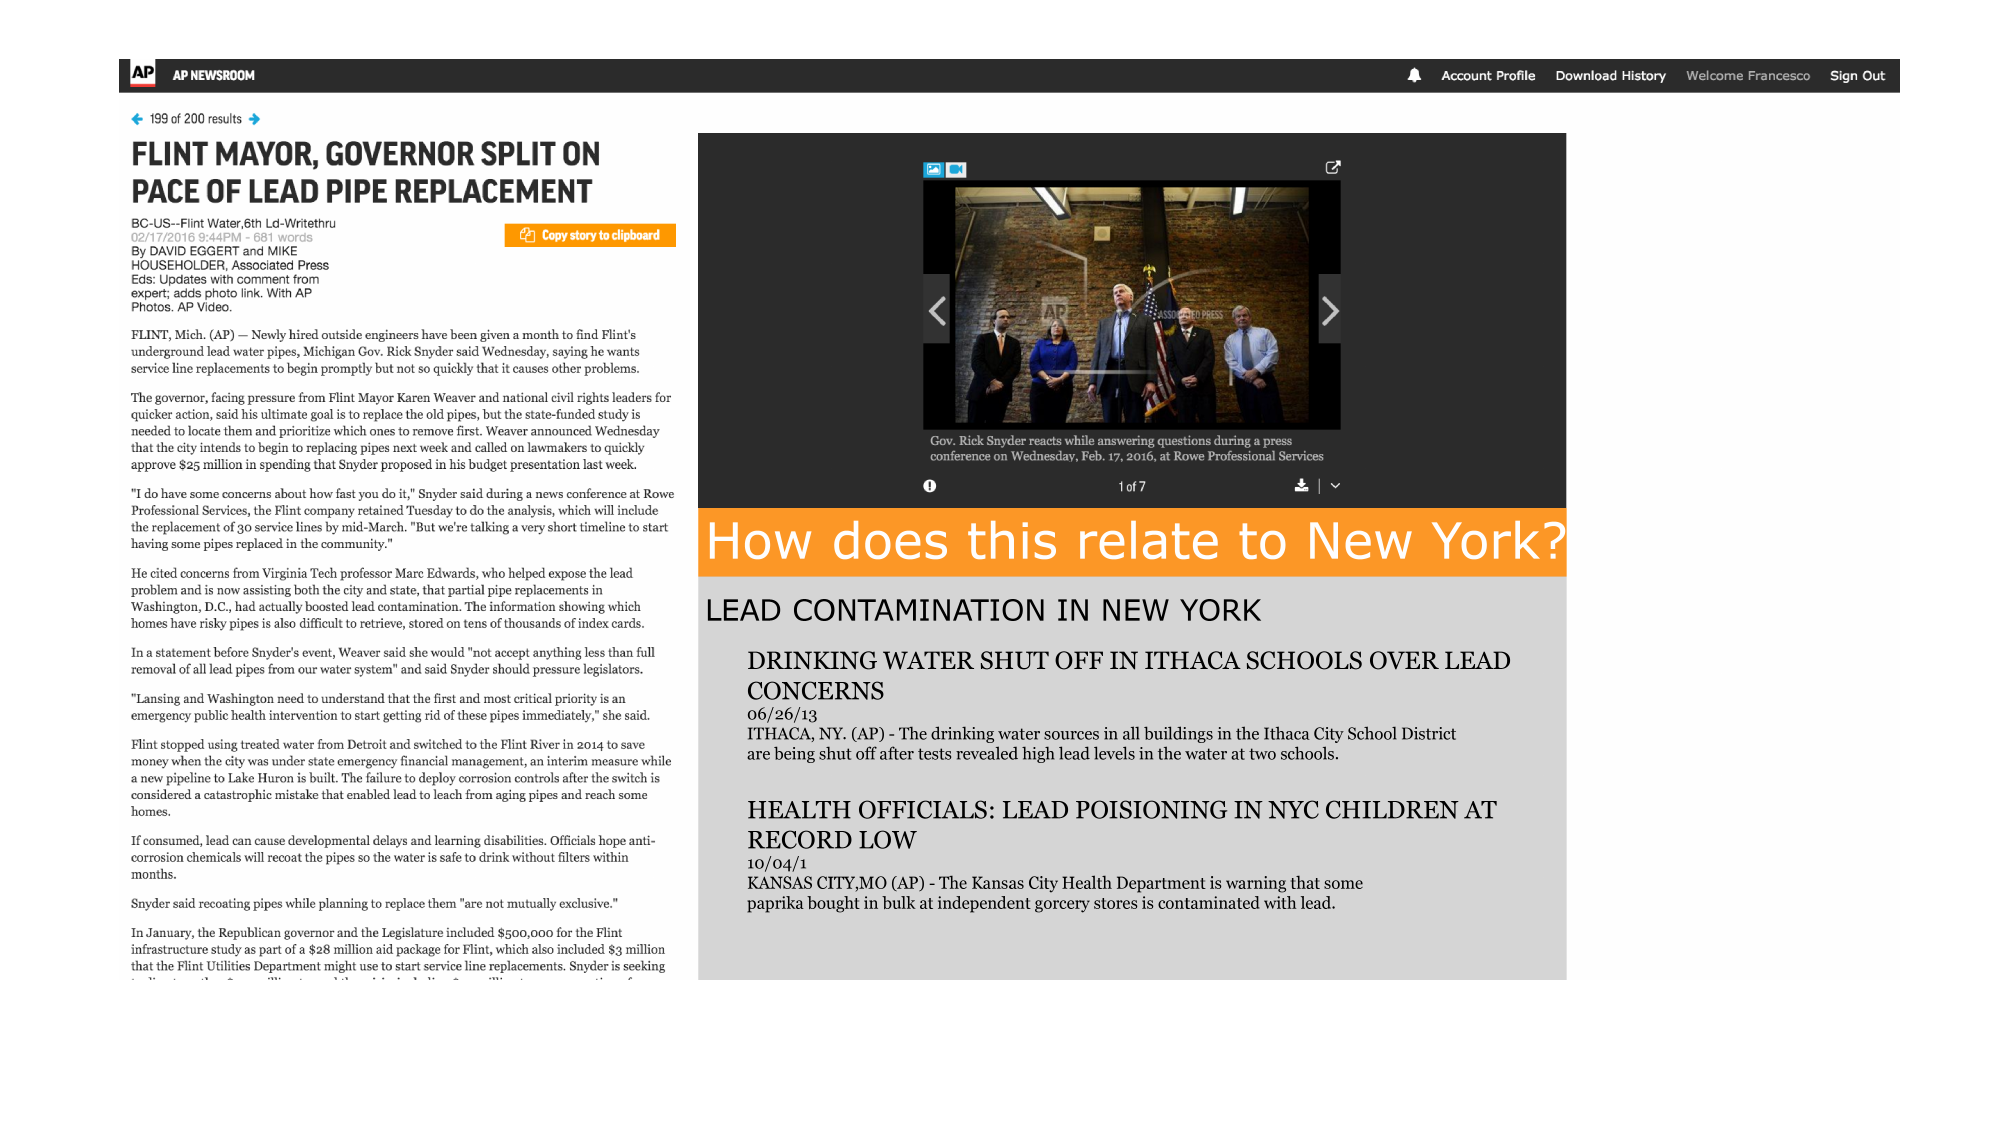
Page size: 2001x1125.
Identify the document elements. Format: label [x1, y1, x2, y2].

list [119, 59, 1900, 980]
